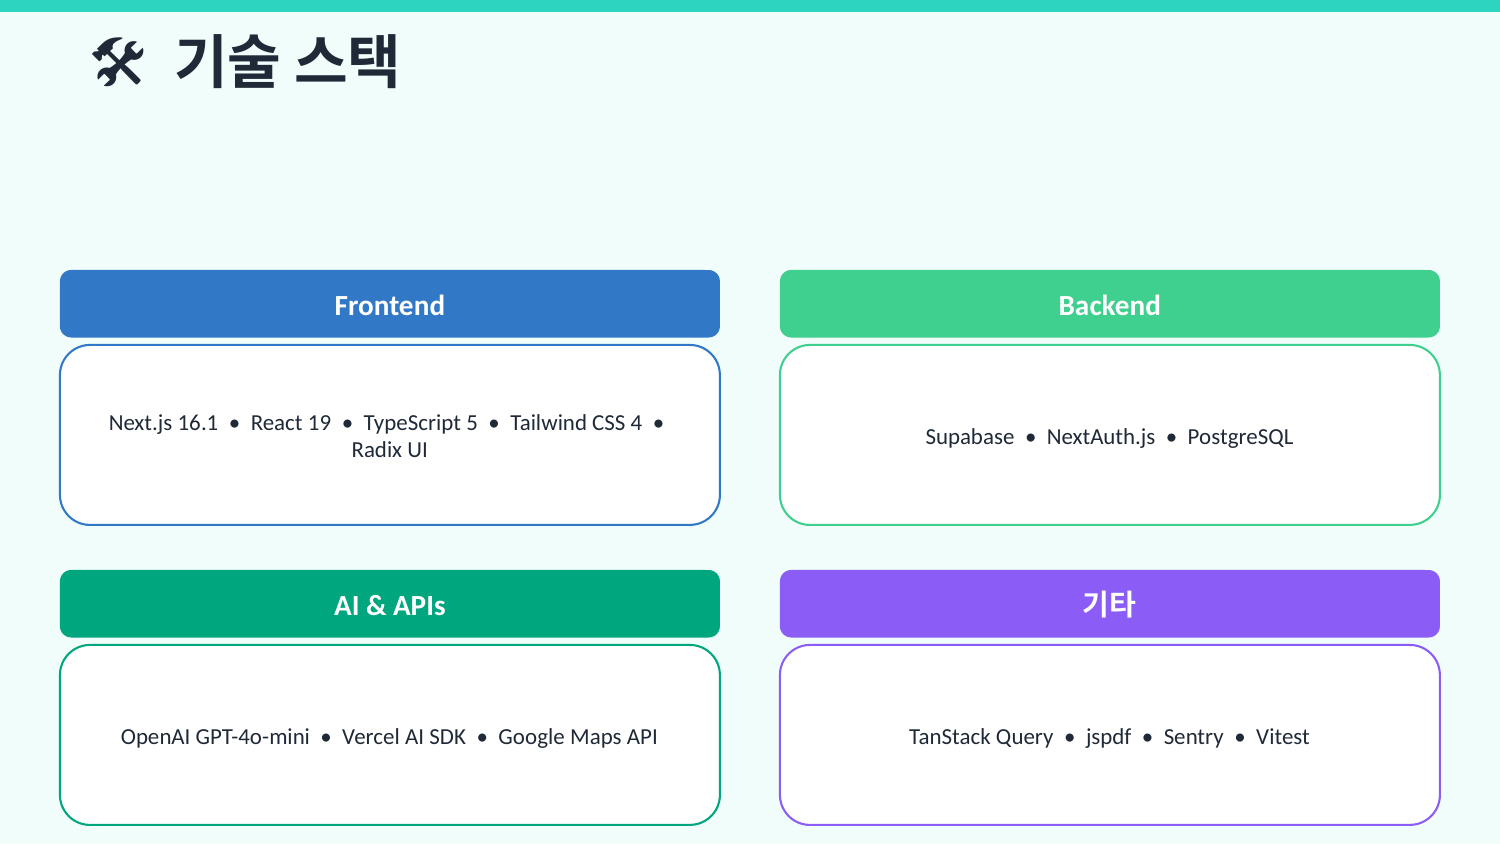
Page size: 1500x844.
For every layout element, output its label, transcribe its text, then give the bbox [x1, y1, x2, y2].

text_box Frontend [59, 270, 720, 338]
text_box Supabase • NextAuth.js • PostgreSQL [794, 352, 1425, 518]
text_box [59, 344, 720, 525]
text_box [779, 344, 1440, 525]
text_box AI & APIs [59, 570, 720, 638]
text_box OpenAI GPT-4o-mini • Vercel AI SDK • Google Maps API [74, 652, 705, 818]
text_box Next.js 16.1 • React 19 • TypeScript 5 • Tailwind CSS 4 • Radix UI [74, 352, 705, 518]
text_box TanStack Query • jspdf • Sentry • Vitest [794, 652, 1425, 818]
text_box [779, 644, 1440, 825]
text_box 기타 [779, 570, 1440, 638]
text_box [0, 12, 1500, 844]
text_box Backend [779, 270, 1440, 338]
text_box [0, 0, 1500, 12]
text_box [59, 644, 720, 825]
